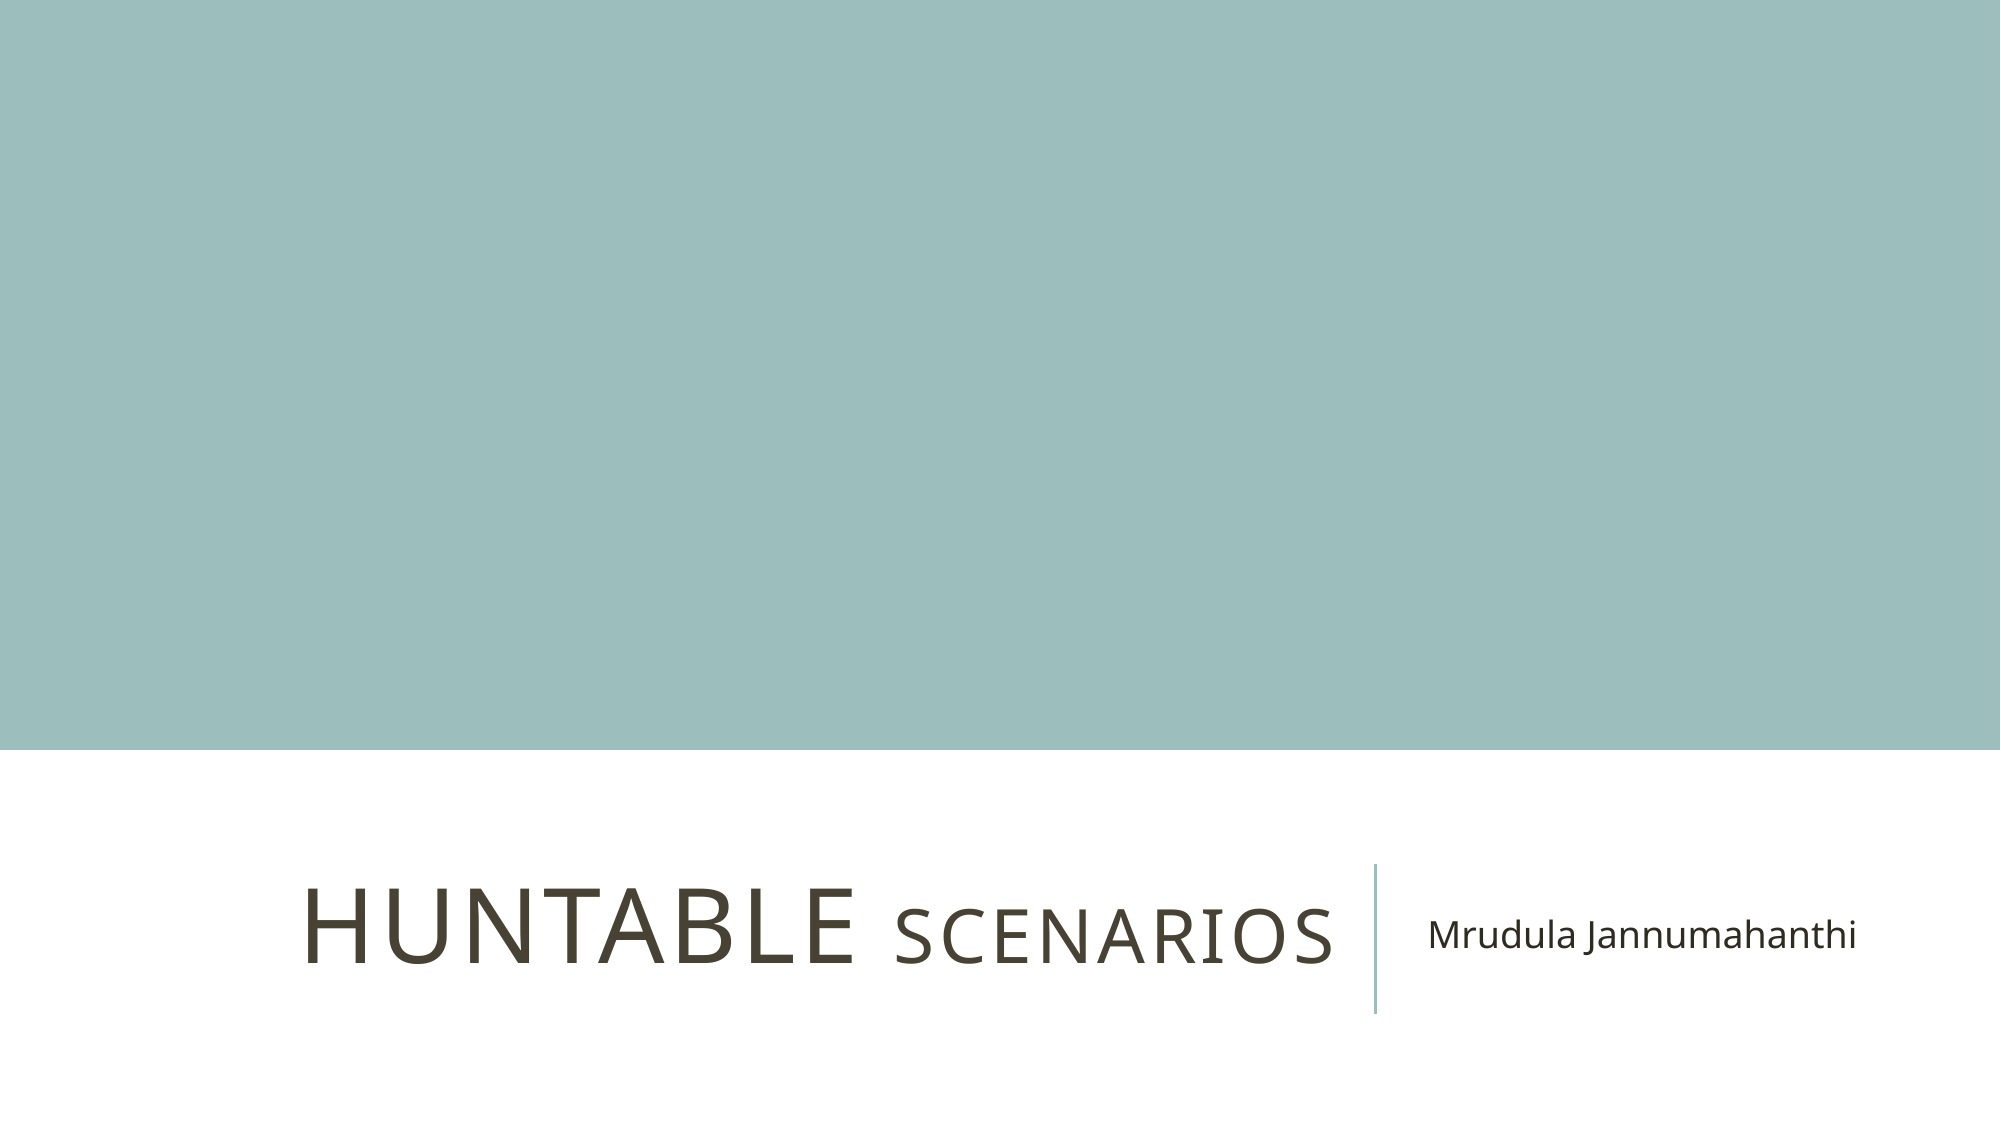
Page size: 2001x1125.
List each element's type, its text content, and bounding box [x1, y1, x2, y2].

subtitle Mrudula Jannumahanthi [1412, 813, 1938, 1054]
title HUNTABLE Scenarios [75, 813, 1350, 1054]
